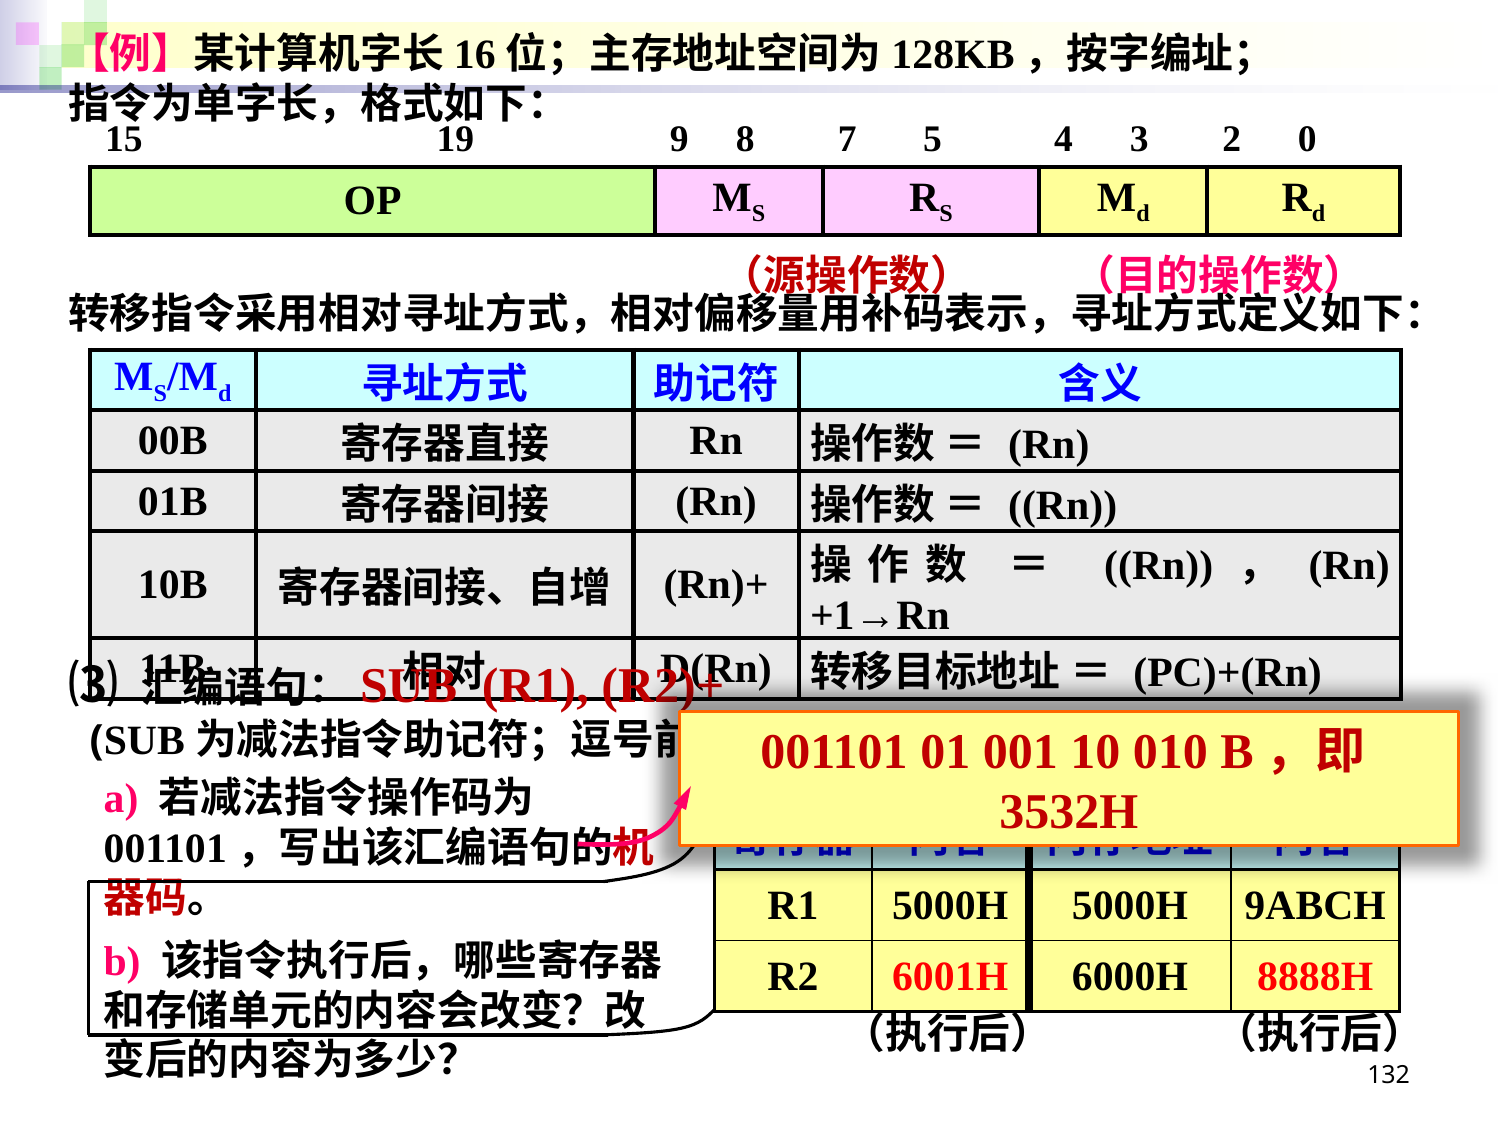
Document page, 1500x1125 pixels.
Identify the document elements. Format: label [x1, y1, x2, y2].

table_header [716, 846, 871, 868]
table_cell [258, 640, 631, 645]
table_header [1232, 846, 1398, 868]
table_cell [657, 169, 821, 233]
table_cell [801, 533, 1399, 636]
table_cell [92, 412, 254, 469]
table_cell [636, 473, 797, 529]
table_cell [92, 533, 254, 636]
table_cell [92, 473, 254, 529]
table_cell [825, 169, 1037, 233]
table_cell [873, 941, 1025, 999]
table_cell [258, 412, 631, 469]
table_cell [801, 412, 1399, 469]
table_header [636, 352, 797, 408]
table_header [92, 352, 254, 408]
table_cell [1033, 871, 1230, 940]
table_cell [801, 640, 1399, 645]
table_cell [92, 169, 653, 233]
table_cell [716, 941, 871, 1010]
table_cell [636, 533, 797, 636]
table_header [1033, 846, 1230, 868]
table_cell [801, 473, 1399, 529]
list [52, 18, 1461, 150]
table_cell [1209, 169, 1398, 233]
text_box [53, 278, 1483, 350]
table_header [90, 108, 1400, 165]
slide_number [1074, 1024, 1426, 1101]
table_header [873, 846, 1025, 868]
table_cell [1033, 941, 1230, 1010]
table_cell [258, 533, 631, 636]
table_cell [636, 412, 797, 469]
table_cell [92, 640, 254, 645]
table_cell [716, 871, 871, 940]
table_cell [258, 473, 631, 529]
table_header [258, 352, 631, 408]
table_cell [1232, 871, 1398, 940]
table_cell [1232, 941, 1398, 999]
text_box [11, 645, 1471, 1036]
text_box [1181, 999, 1459, 1071]
table_cell [873, 871, 1025, 940]
table_cell [90, 237, 1400, 278]
table_cell [1041, 169, 1205, 233]
table_cell [636, 640, 797, 645]
table_header [801, 352, 1399, 408]
text_box [809, 999, 1087, 1071]
